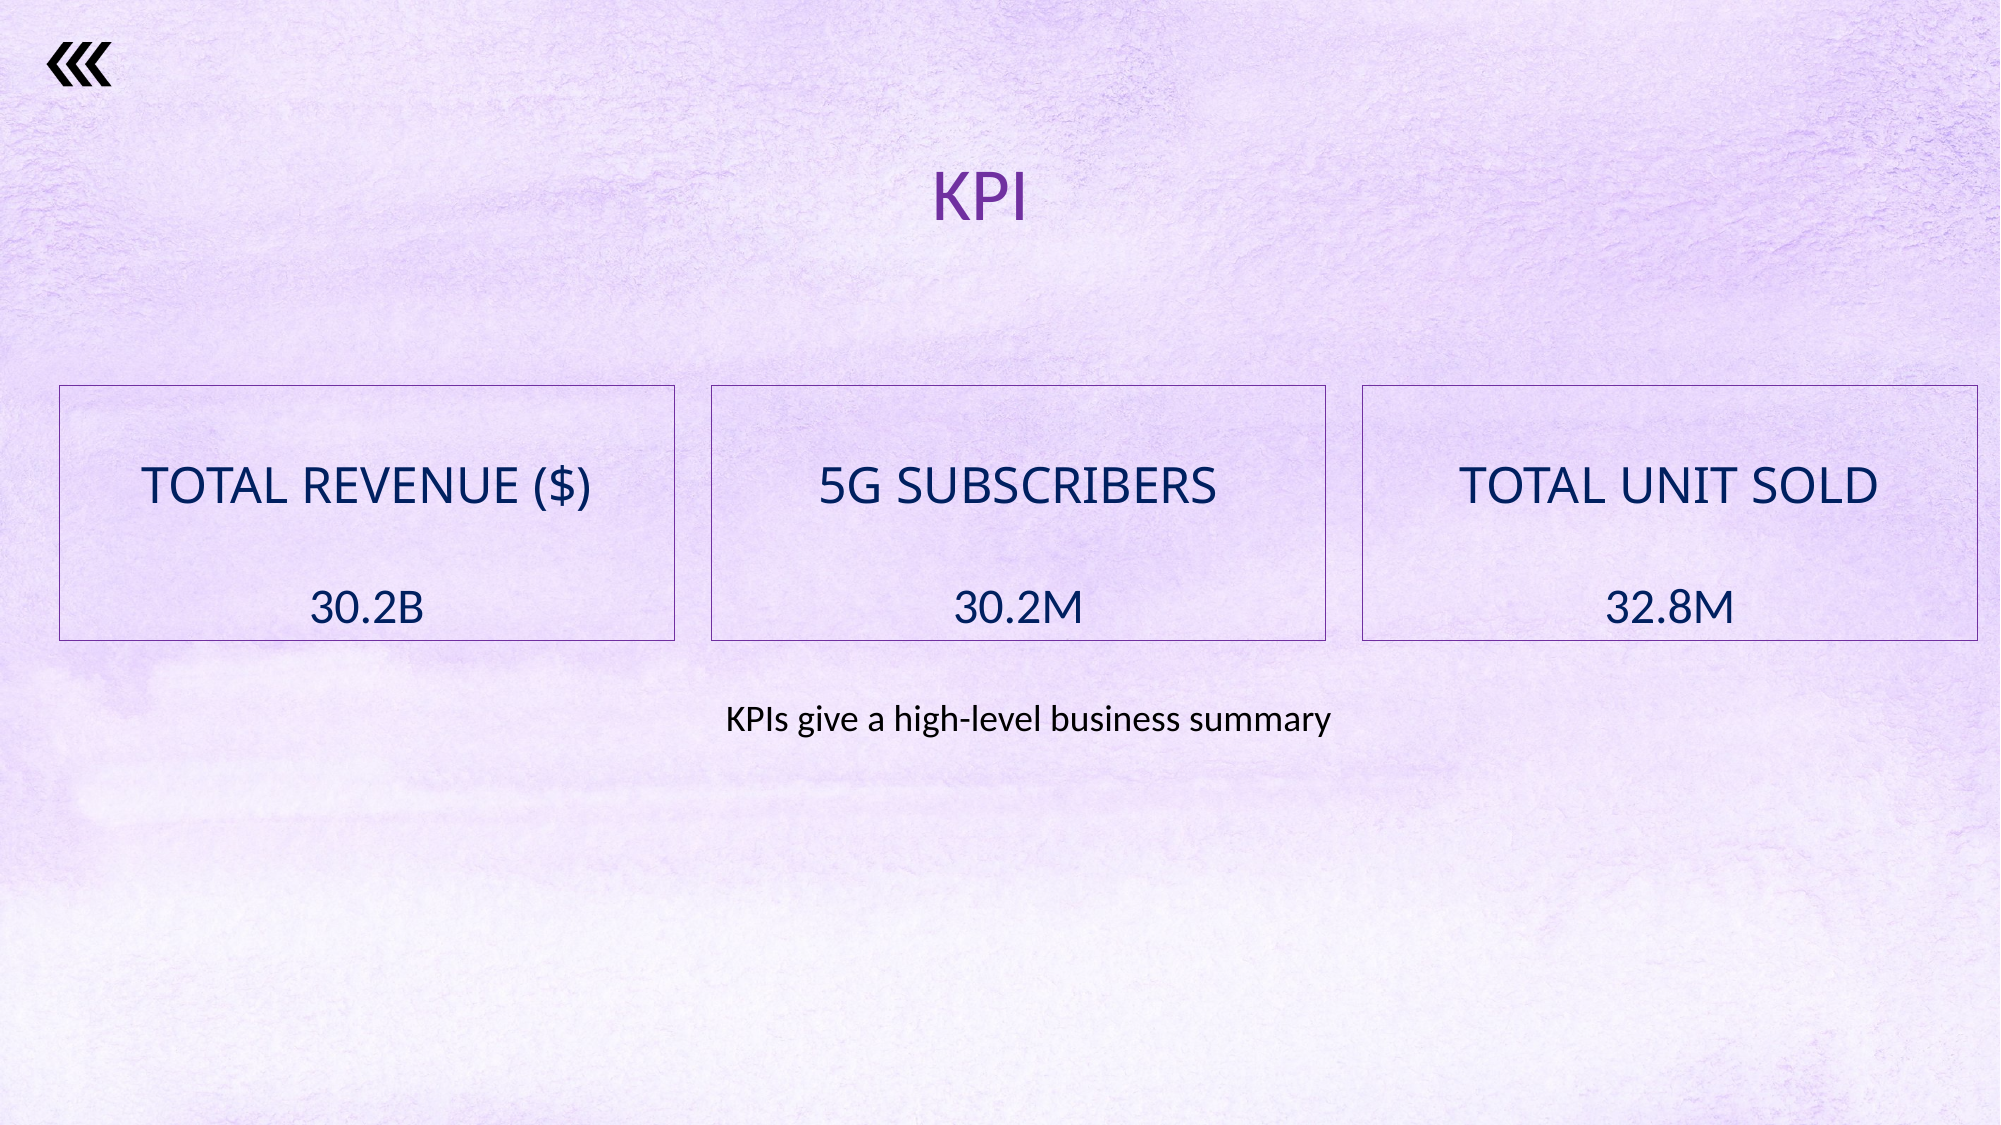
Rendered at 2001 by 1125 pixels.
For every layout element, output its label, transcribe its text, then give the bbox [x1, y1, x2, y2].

text_box KPIs give a high-level business summary [711, 687, 1391, 747]
picture [40, 26, 117, 103]
text_box TOTAL UNIT SOLD 32.8M [1362, 385, 1978, 641]
text_box TOTAL REVENUE ($) 30.2B [59, 385, 675, 641]
text_box 5G SUBSCRIBERS 30.2M [711, 385, 1326, 641]
text_box KPI [917, 138, 1083, 244]
